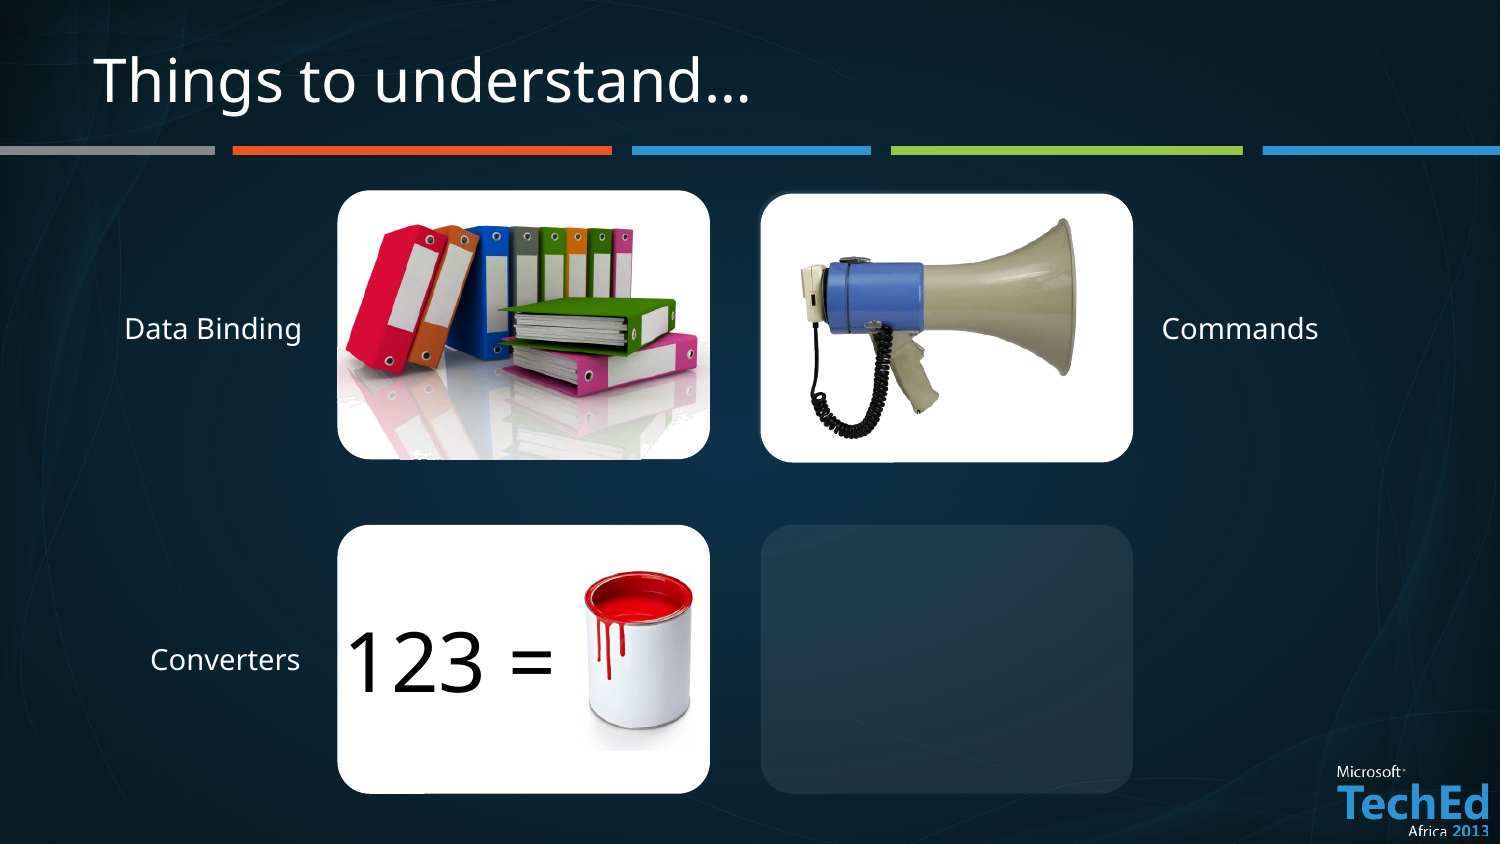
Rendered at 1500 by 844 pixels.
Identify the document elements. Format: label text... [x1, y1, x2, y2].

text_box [337, 190, 711, 460]
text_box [760, 190, 1134, 467]
title Things to understand… [78, 26, 1429, 140]
text_box Data Binding [109, 302, 318, 353]
text_box Converters [135, 634, 316, 684]
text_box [337, 524, 711, 794]
text_box Commands [1146, 302, 1334, 353]
picture [0, 0, 1500, 844]
text_box [760, 524, 1134, 794]
